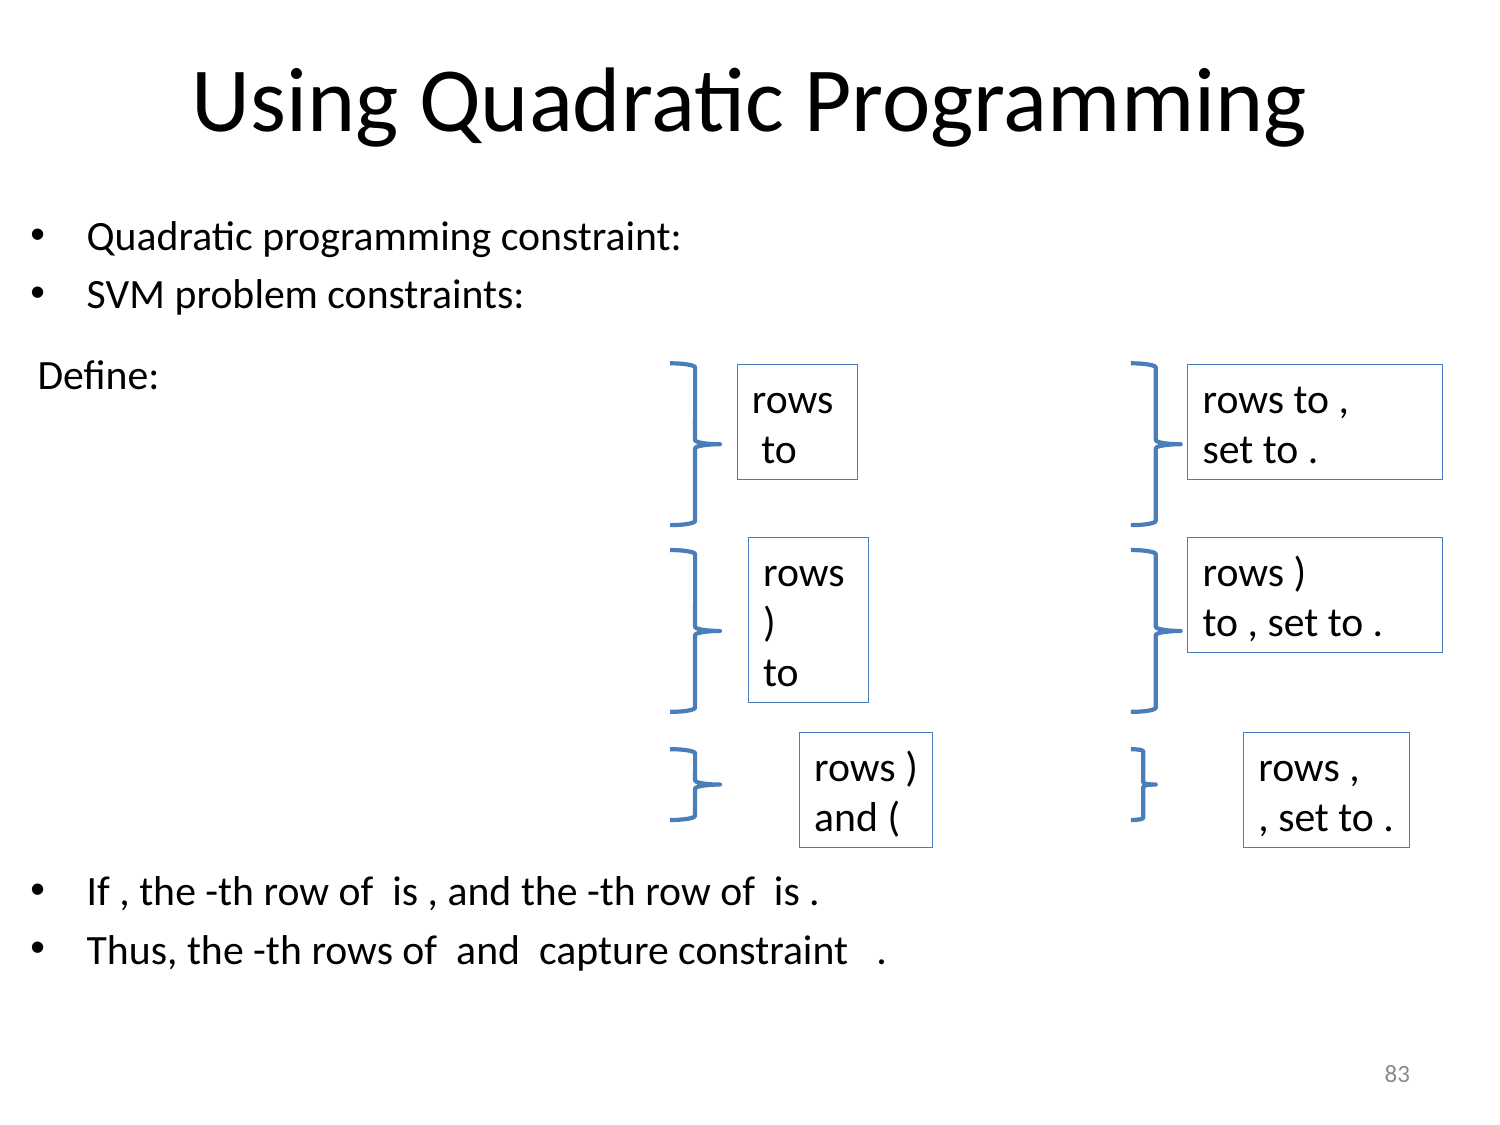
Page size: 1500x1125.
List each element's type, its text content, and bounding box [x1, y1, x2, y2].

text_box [22, 340, 1485, 850]
slide_number 83 [1074, 1042, 1425, 1103]
title Using Quadratic Programming [75, 24, 1425, 164]
